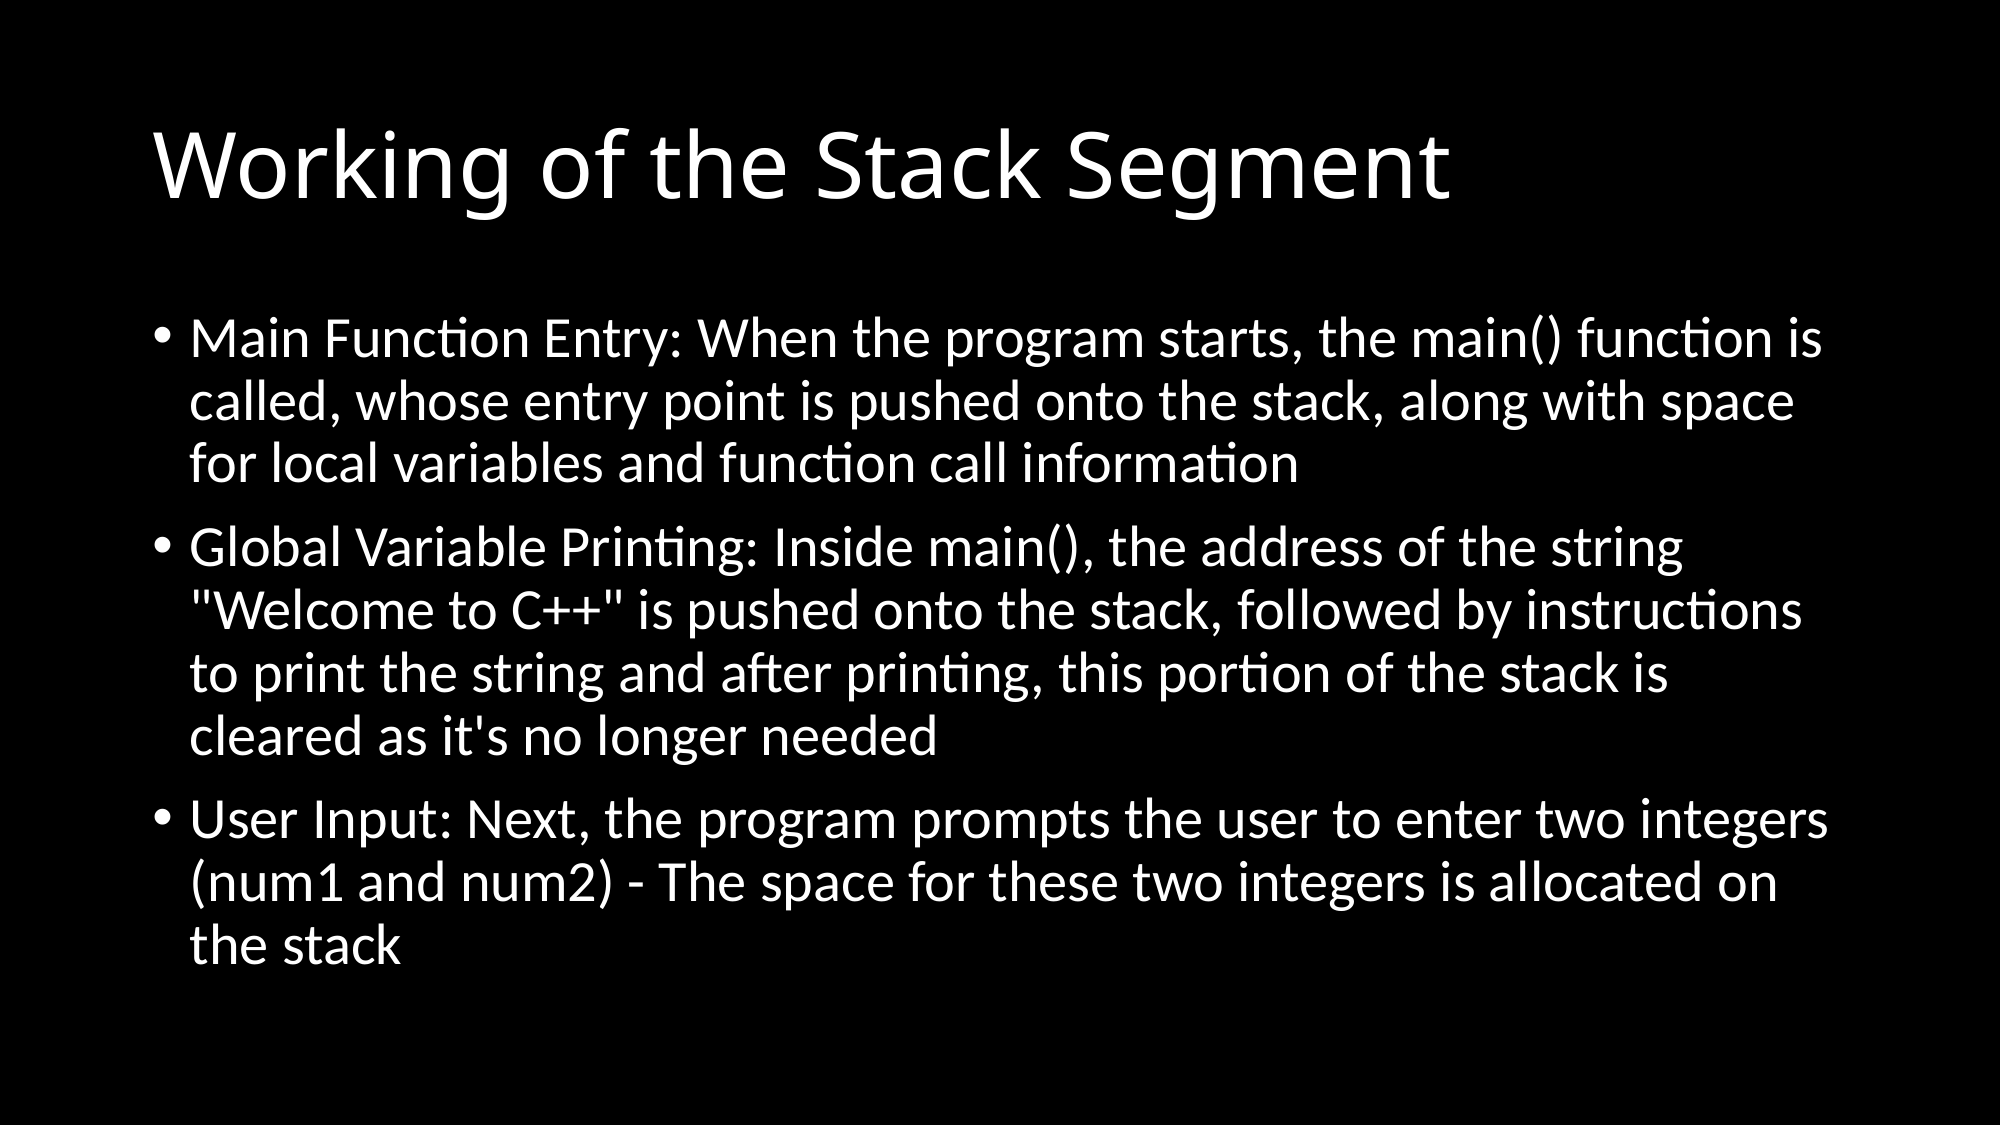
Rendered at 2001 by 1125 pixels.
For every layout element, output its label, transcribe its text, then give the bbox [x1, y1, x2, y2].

list Main Function Entry: When the program starts, the main() function is called, whose entry point is pushed onto the stack, along with space for local variables and function call information Global Variable Printing: Inside main(), the address of the string "Welcome to C++" is pushed onto the stack, followed by instructions to print the string and after printing, this portion of the stack is cleared as it's no longer needed User Input: Next, the program prompts the user to enter two integers (num1 and num2) - The space for these two integers is allocated on the stack [137, 299, 1863, 1014]
title Working of the Stack Segment [137, 59, 1863, 278]
